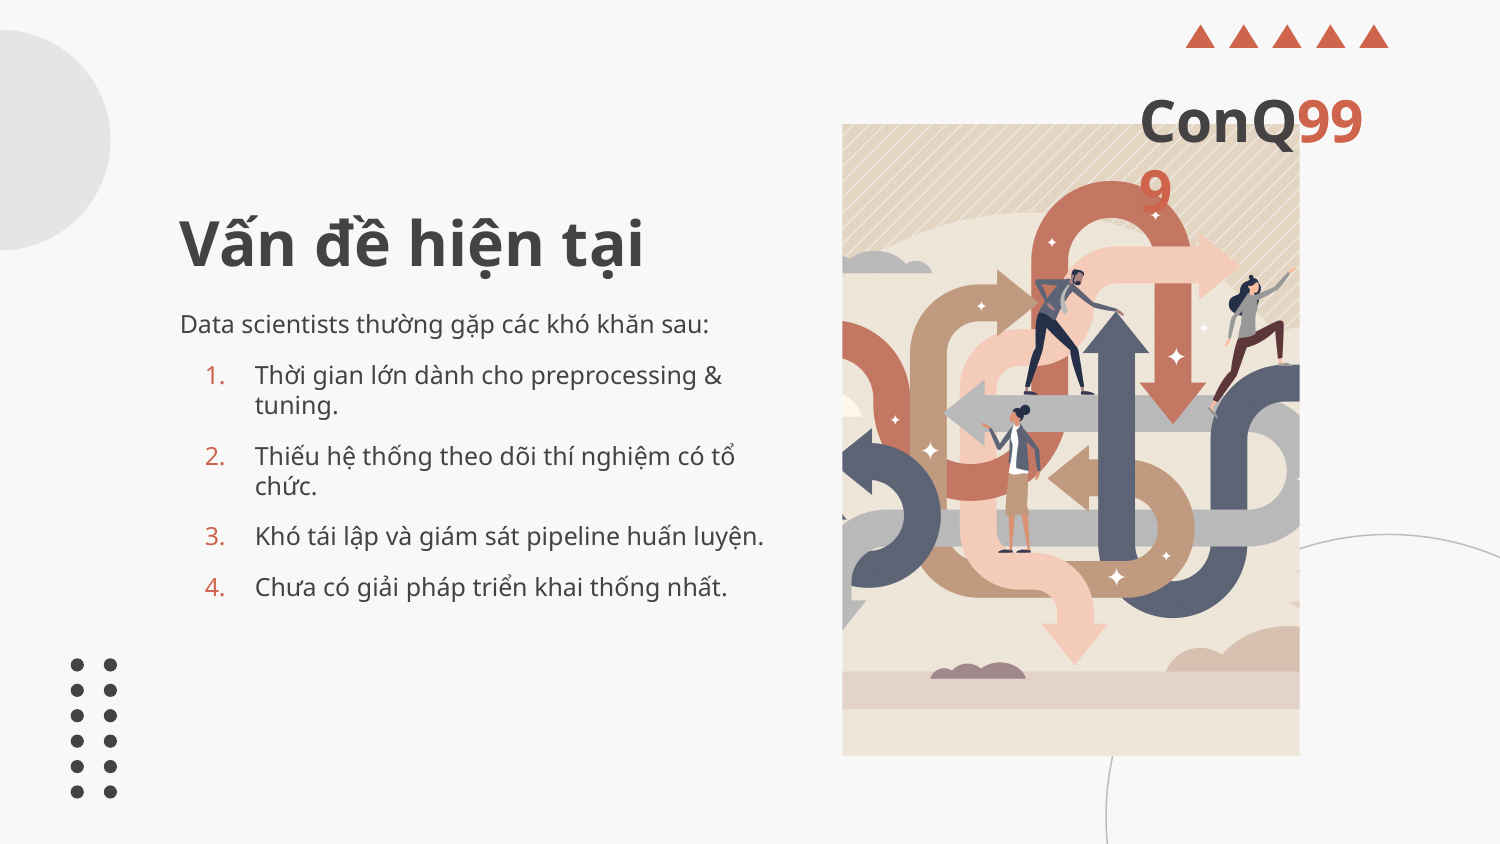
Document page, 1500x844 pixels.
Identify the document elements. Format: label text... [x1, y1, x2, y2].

title Vấn đề hiện tại [164, 124, 816, 293]
subtitle Data scientists thường gặp các khó khăn sau: Thời gian lớn dành cho preprocessing & tuning. Thiếu hệ thống theo dõi thí nghiệm có tổ chức. Khó tái lập và giám sát pipeline huấn luyện. Chưa có giải pháp triển khai thống nhất. [164, 293, 816, 671]
text_box ConQ999 [1125, 77, 1383, 232]
picture [842, 124, 1300, 756]
